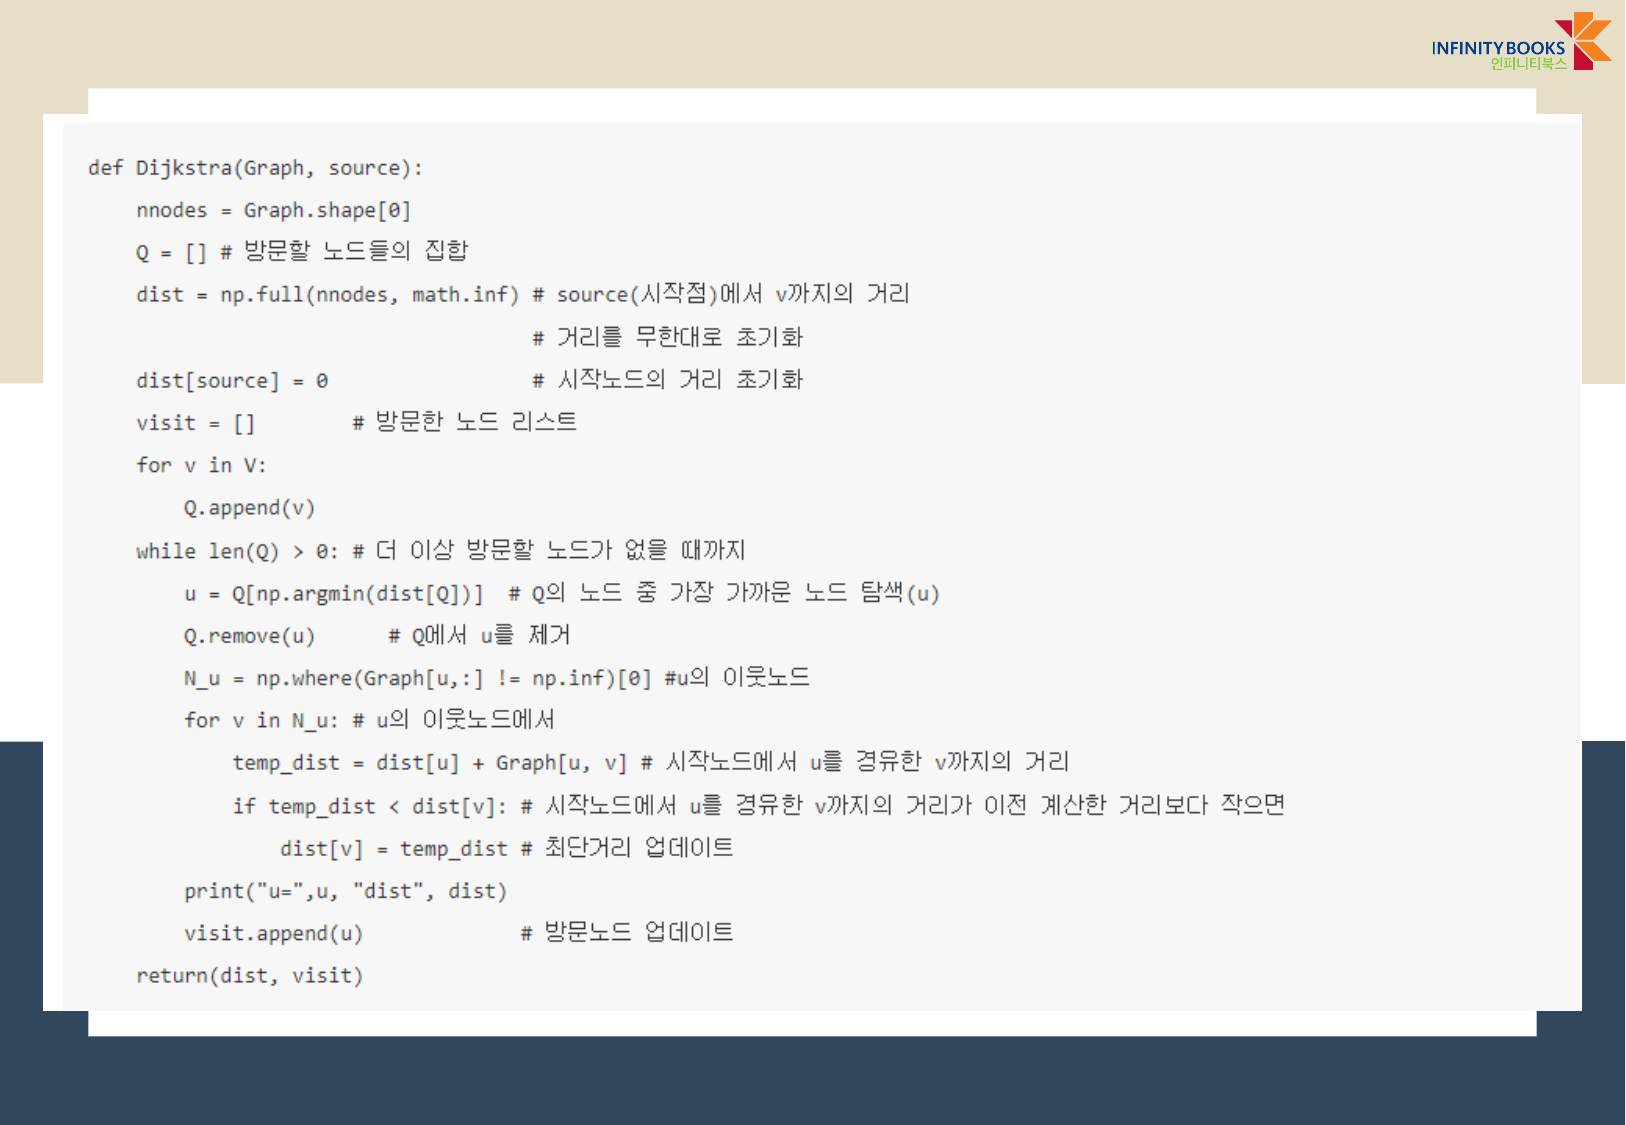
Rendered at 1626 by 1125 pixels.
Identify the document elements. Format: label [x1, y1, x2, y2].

picture [43, 114, 1582, 1011]
picture [1433, 12, 1612, 70]
